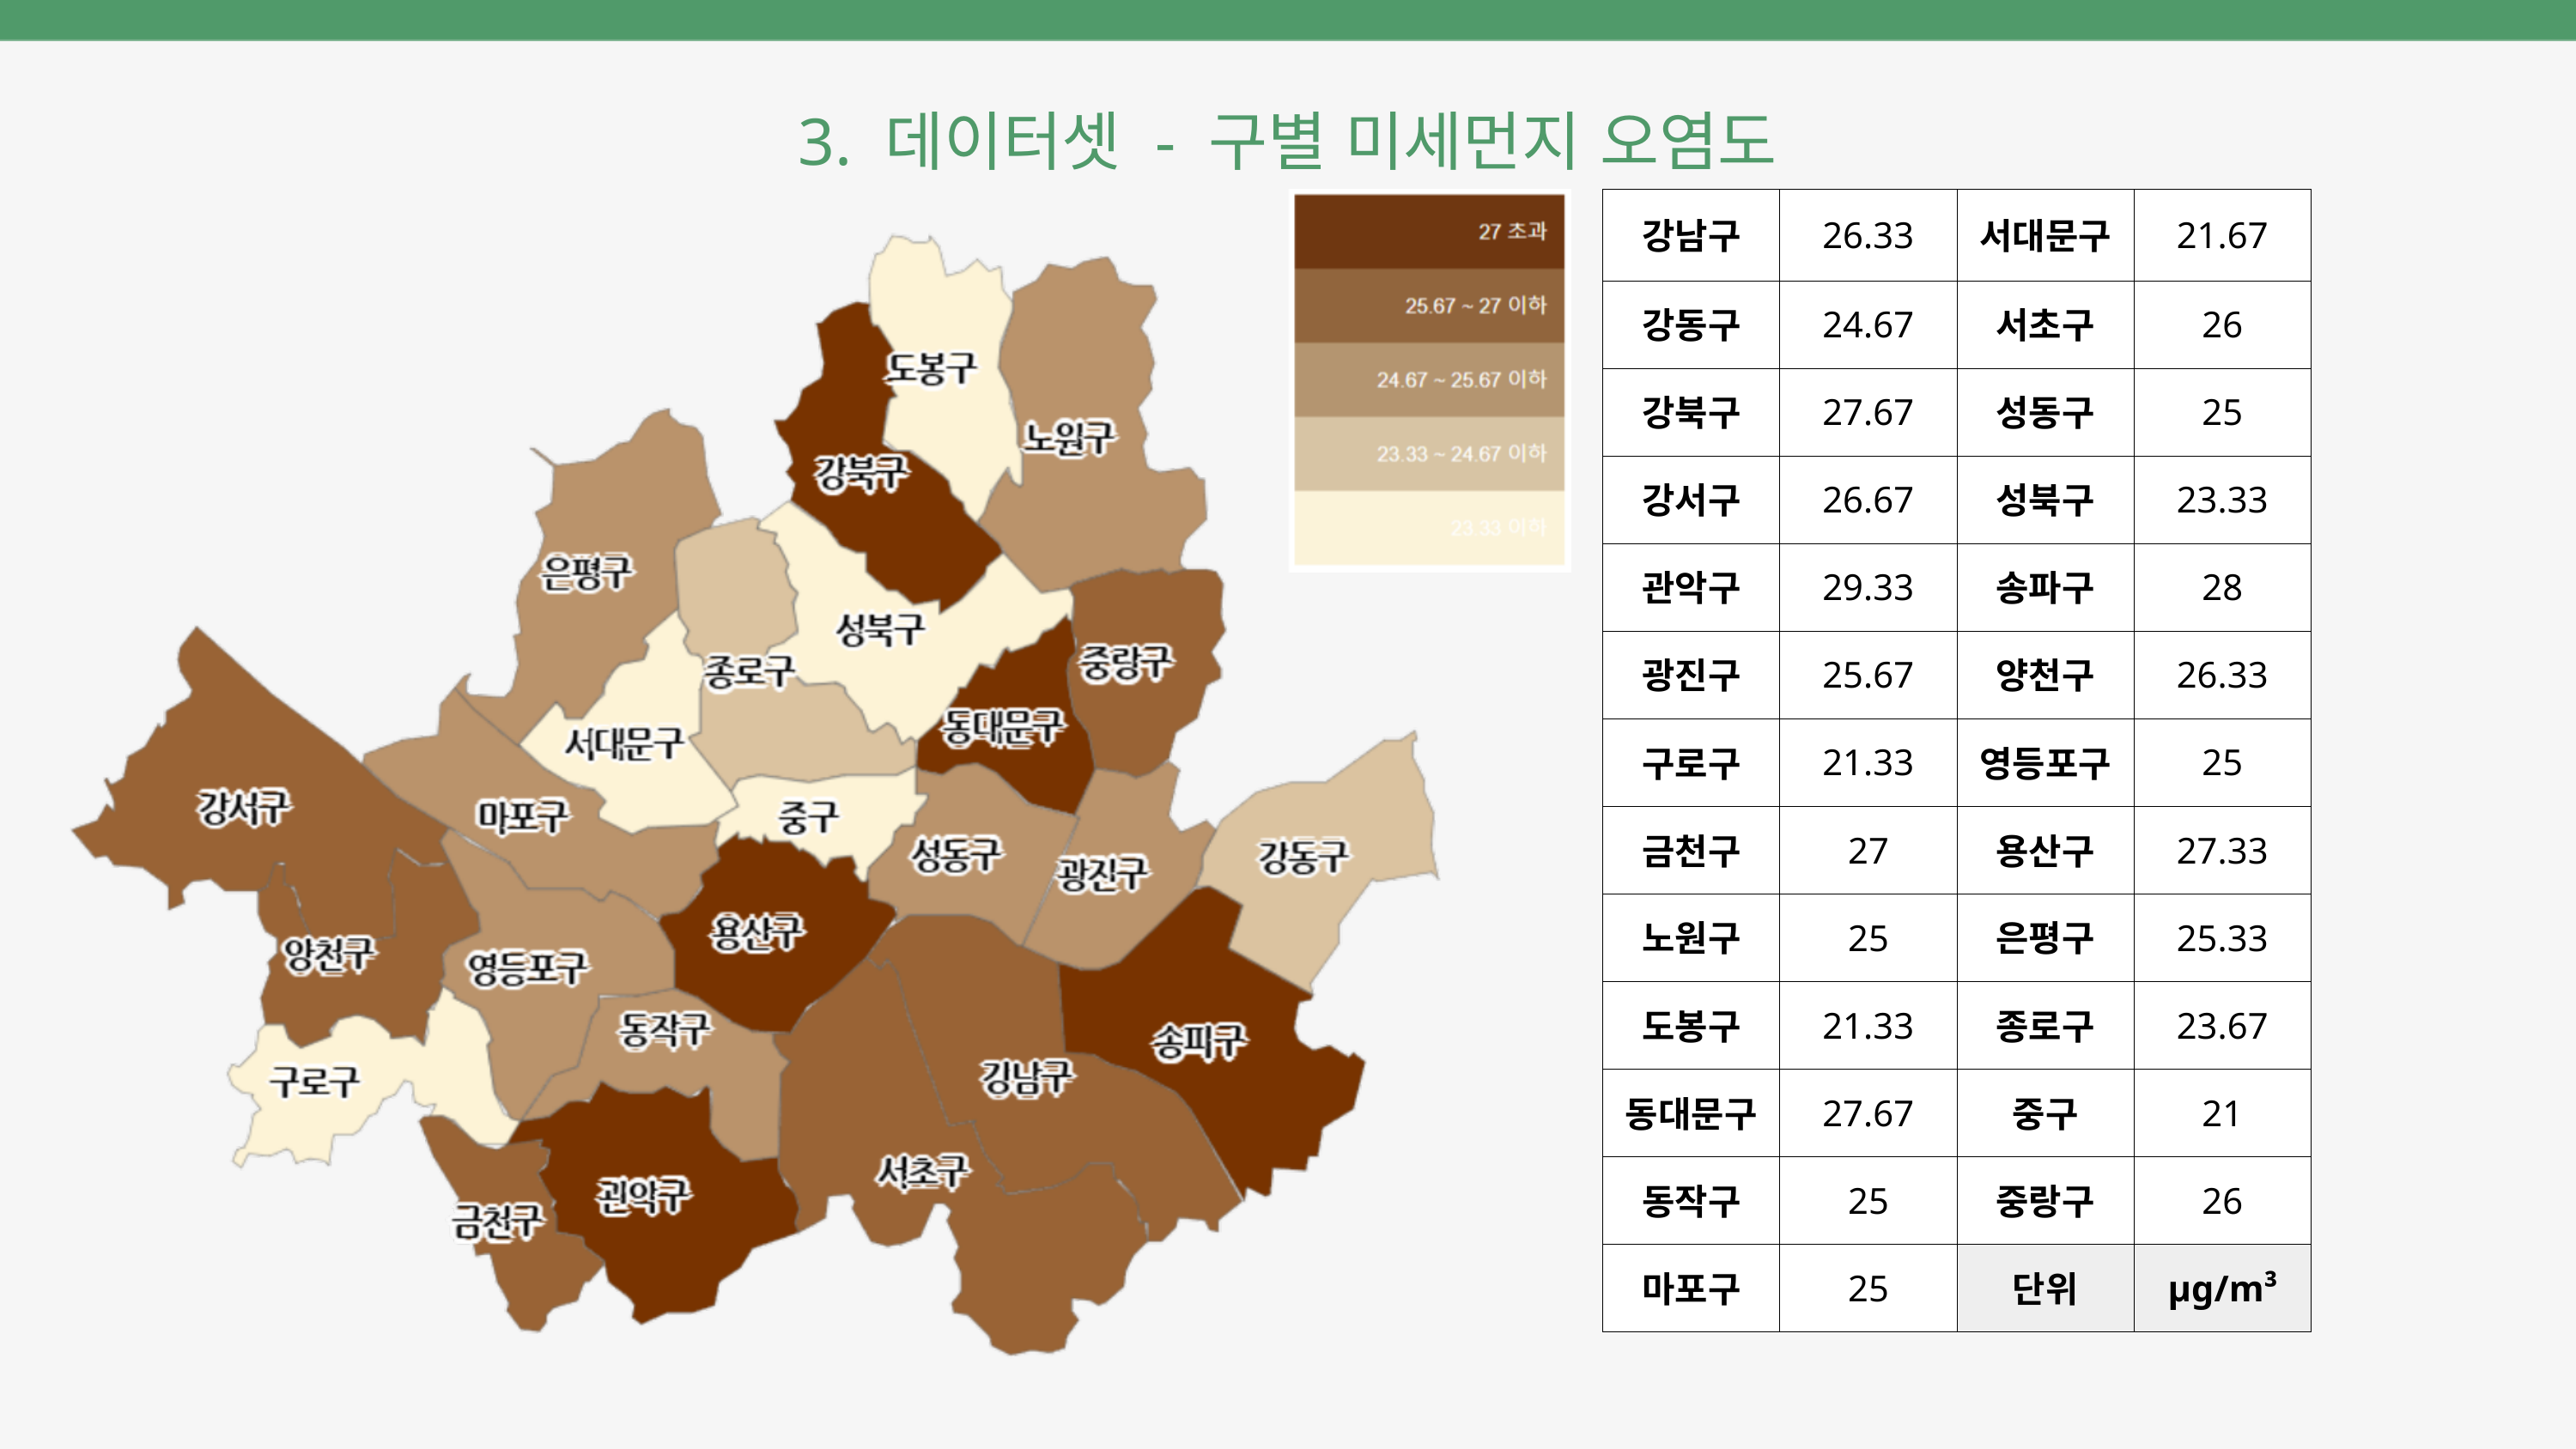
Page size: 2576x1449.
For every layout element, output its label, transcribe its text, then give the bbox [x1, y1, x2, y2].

table_cell 마포구 [1603, 1245, 1779, 1331]
table_cell 27 [1780, 807, 1957, 894]
table_cell 25 [2135, 369, 2311, 456]
table_cell 21 [2135, 1070, 2311, 1156]
table_cell 서초구 [1958, 282, 2134, 368]
table_cell 25.67 [1780, 632, 1957, 718]
picture [0, 0, 2576, 42]
table_cell 25 [1780, 1157, 1957, 1244]
table_cell 27.67 [1780, 1070, 1957, 1156]
table_cell 용산구 [1958, 807, 2134, 894]
table_cell 21.33 [1780, 982, 1957, 1069]
table_cell 25 [2135, 719, 2311, 806]
table_cell 26 [2135, 1157, 2311, 1244]
table_cell 강서구 [1603, 457, 1779, 543]
table_cell 24.67 [1780, 282, 1957, 368]
table_cell μg/m³ [2135, 1245, 2311, 1331]
table_header 26.33 [1780, 190, 1957, 281]
table_cell 양천구 [1958, 632, 2134, 718]
table_cell 송파구 [1958, 544, 2134, 631]
text_box 3. 데이터셋 - 구별 미세먼지 오염도 [361, 96, 2215, 188]
table_cell 성동구 [1958, 369, 2134, 456]
table_cell 중랑구 [1958, 1157, 2134, 1244]
table_cell 23.33 [2135, 457, 2311, 543]
table_cell 강동구 [1603, 282, 1779, 368]
table_cell 중구 [1958, 1070, 2134, 1156]
table_cell 25.33 [2135, 894, 2311, 981]
table_cell 동작구 [1603, 1157, 1779, 1244]
table_cell 단위 [1958, 1245, 2134, 1331]
table_cell 21.33 [1780, 719, 1957, 806]
table_cell 종로구 [1958, 982, 2134, 1069]
table_cell 27.67 [1780, 369, 1957, 456]
table_cell 성북구 [1958, 457, 2134, 543]
table_cell 광진구 [1603, 632, 1779, 718]
table_header 21.67 [2135, 190, 2311, 281]
table_cell 은평구 [1958, 894, 2134, 981]
table_cell 영등포구 [1958, 719, 2134, 806]
table_cell 28 [2135, 544, 2311, 631]
table_cell 구로구 [1603, 719, 1779, 806]
table_header 서대문구 [1958, 190, 2134, 281]
table_cell 29.33 [1780, 544, 1957, 631]
table_cell 도봉구 [1603, 982, 1779, 1069]
table_cell 금천구 [1603, 807, 1779, 894]
table_header 강남구 [1603, 190, 1779, 281]
table_cell 26 [2135, 282, 2311, 368]
table_cell 25 [1780, 894, 1957, 981]
table_cell 노원구 [1603, 894, 1779, 981]
table_cell 26.67 [1780, 457, 1957, 543]
table_cell 동대문구 [1603, 1070, 1779, 1156]
table_cell 관악구 [1603, 544, 1779, 631]
table_cell 26.33 [2135, 632, 2311, 718]
table_cell 25 [1780, 1245, 1957, 1331]
table_cell 23.67 [2135, 982, 2311, 1069]
table_cell 27.33 [2135, 807, 2311, 894]
picture [0, 189, 1571, 1399]
table_cell 강북구 [1603, 369, 1779, 456]
